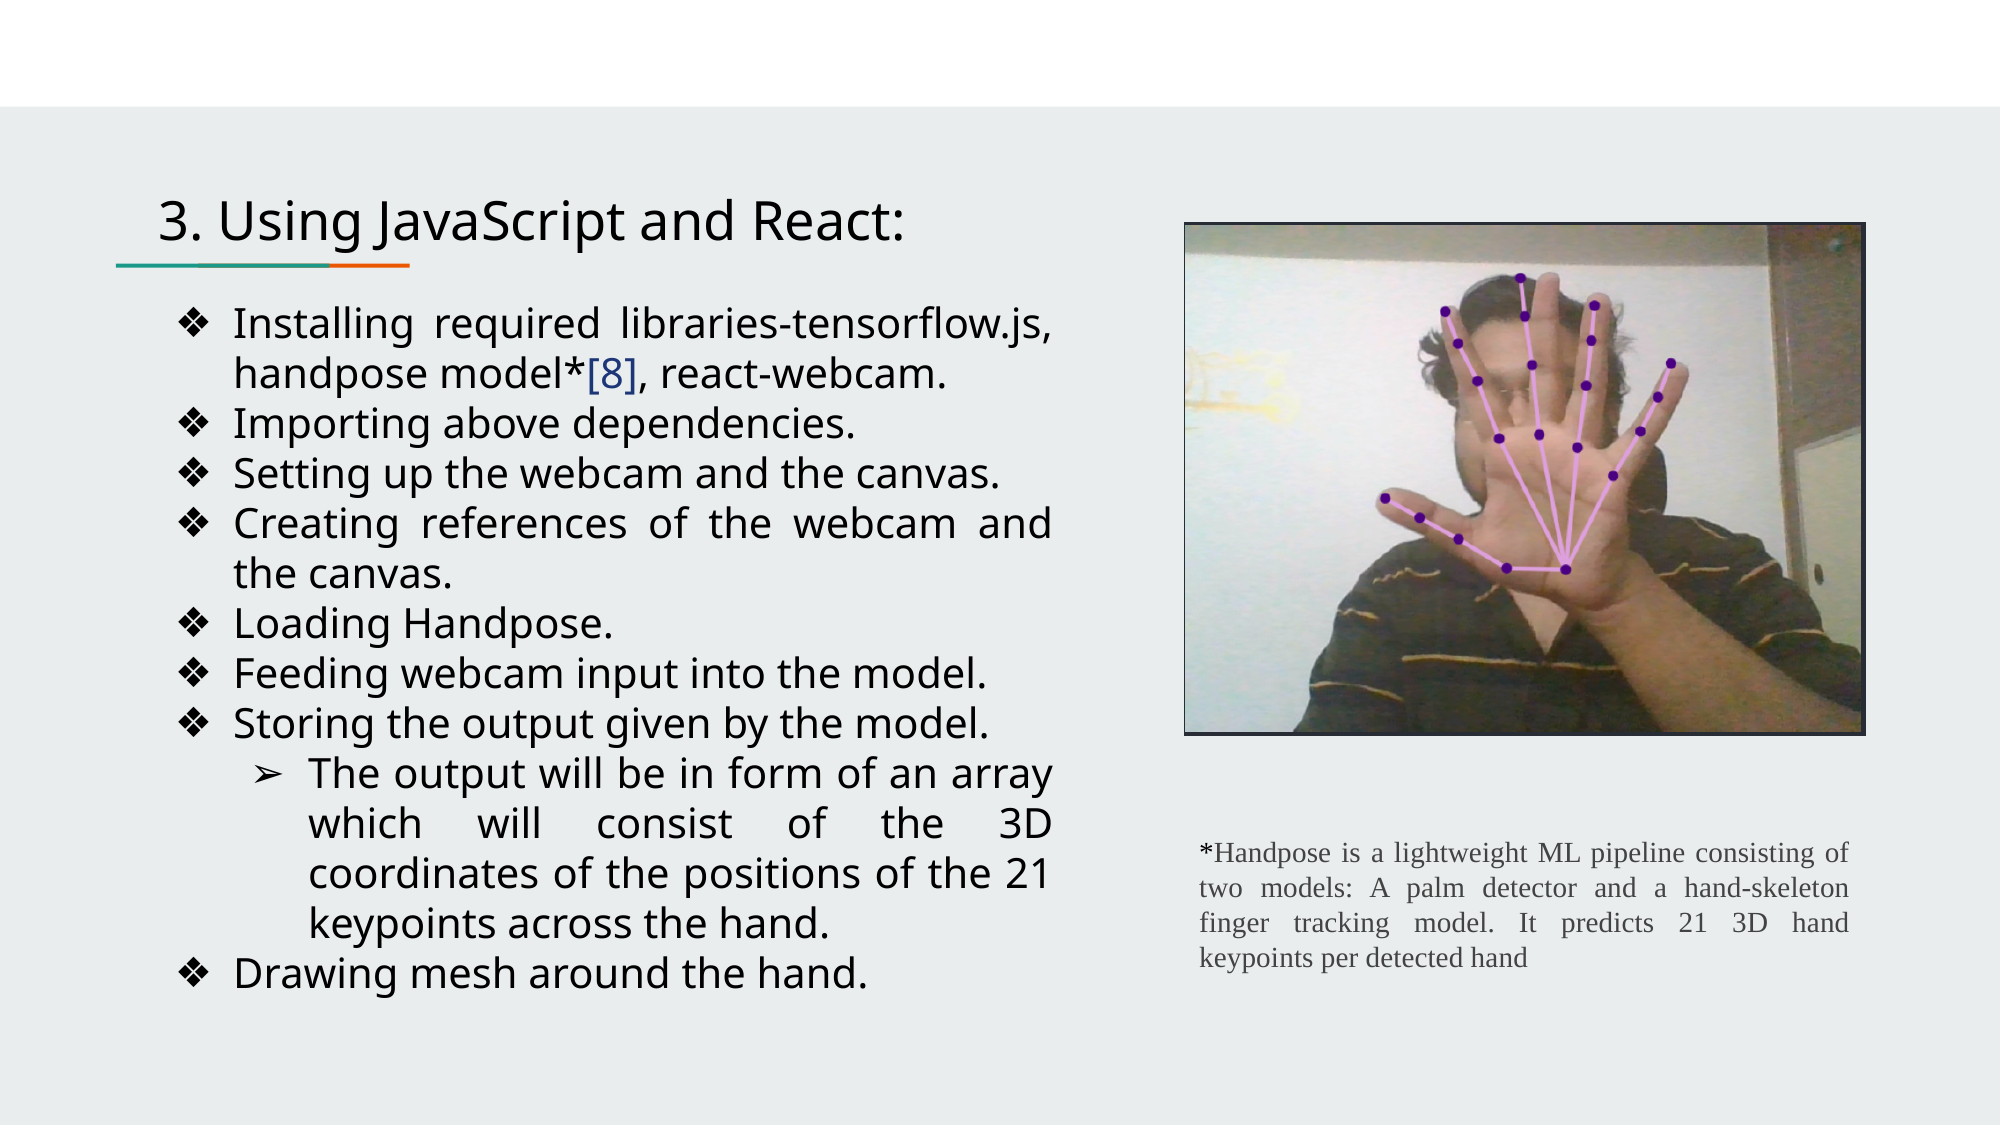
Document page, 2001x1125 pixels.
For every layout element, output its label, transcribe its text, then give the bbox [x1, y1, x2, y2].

text_box *Handpose is a lightweight ML pipeline consisting of two models: A palm detector and a hand-skeleton finger tracking model. It predicts 21 3D hand keypoints per detected hand [1184, 818, 1866, 989]
picture [1183, 222, 1866, 736]
text_box 3. Using JavaScript and React: Installing required libraries-tensorflow.js, handpose model*[8], react-webcam. Importing above dependencies. Setting up the webcam and the canvas. Creating references of the webcam and the canvas. Loading Handpose. Feeding webcam input into the model. Storing the output given by the model. The output will be in form of an array which will consist of the 3D coordinates of the positions of the 21 keypoints across the hand. Drawing mesh around the hand. [143, 171, 1069, 1012]
